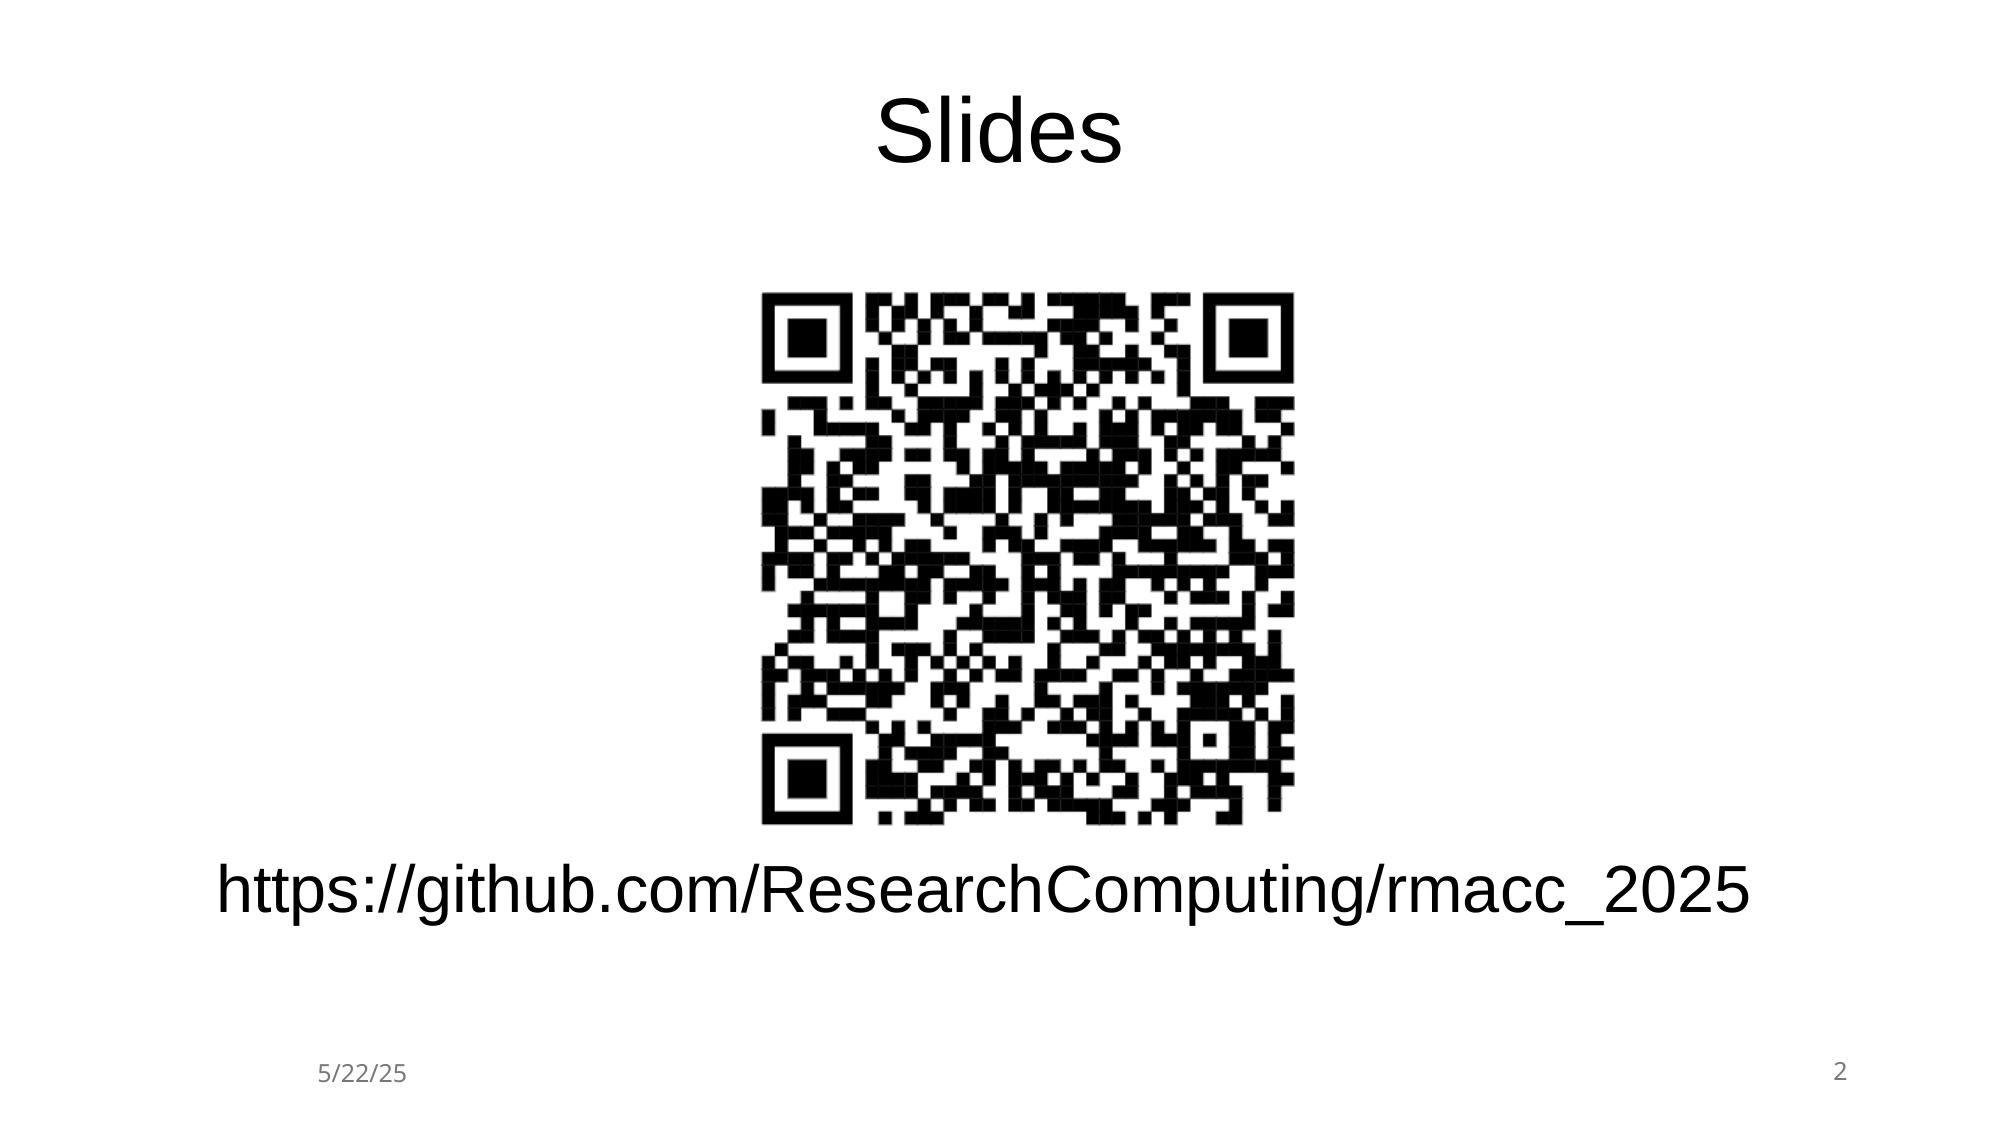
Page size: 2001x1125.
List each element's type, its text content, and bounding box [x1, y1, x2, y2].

title Slides [137, 23, 1863, 242]
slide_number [137, 1042, 588, 1103]
picture [742, 276, 1320, 849]
slide_number 2 [1412, 1042, 1863, 1103]
text_box https://github.com/ResearchComputing/rmacc_2025 [200, 847, 1799, 948]
